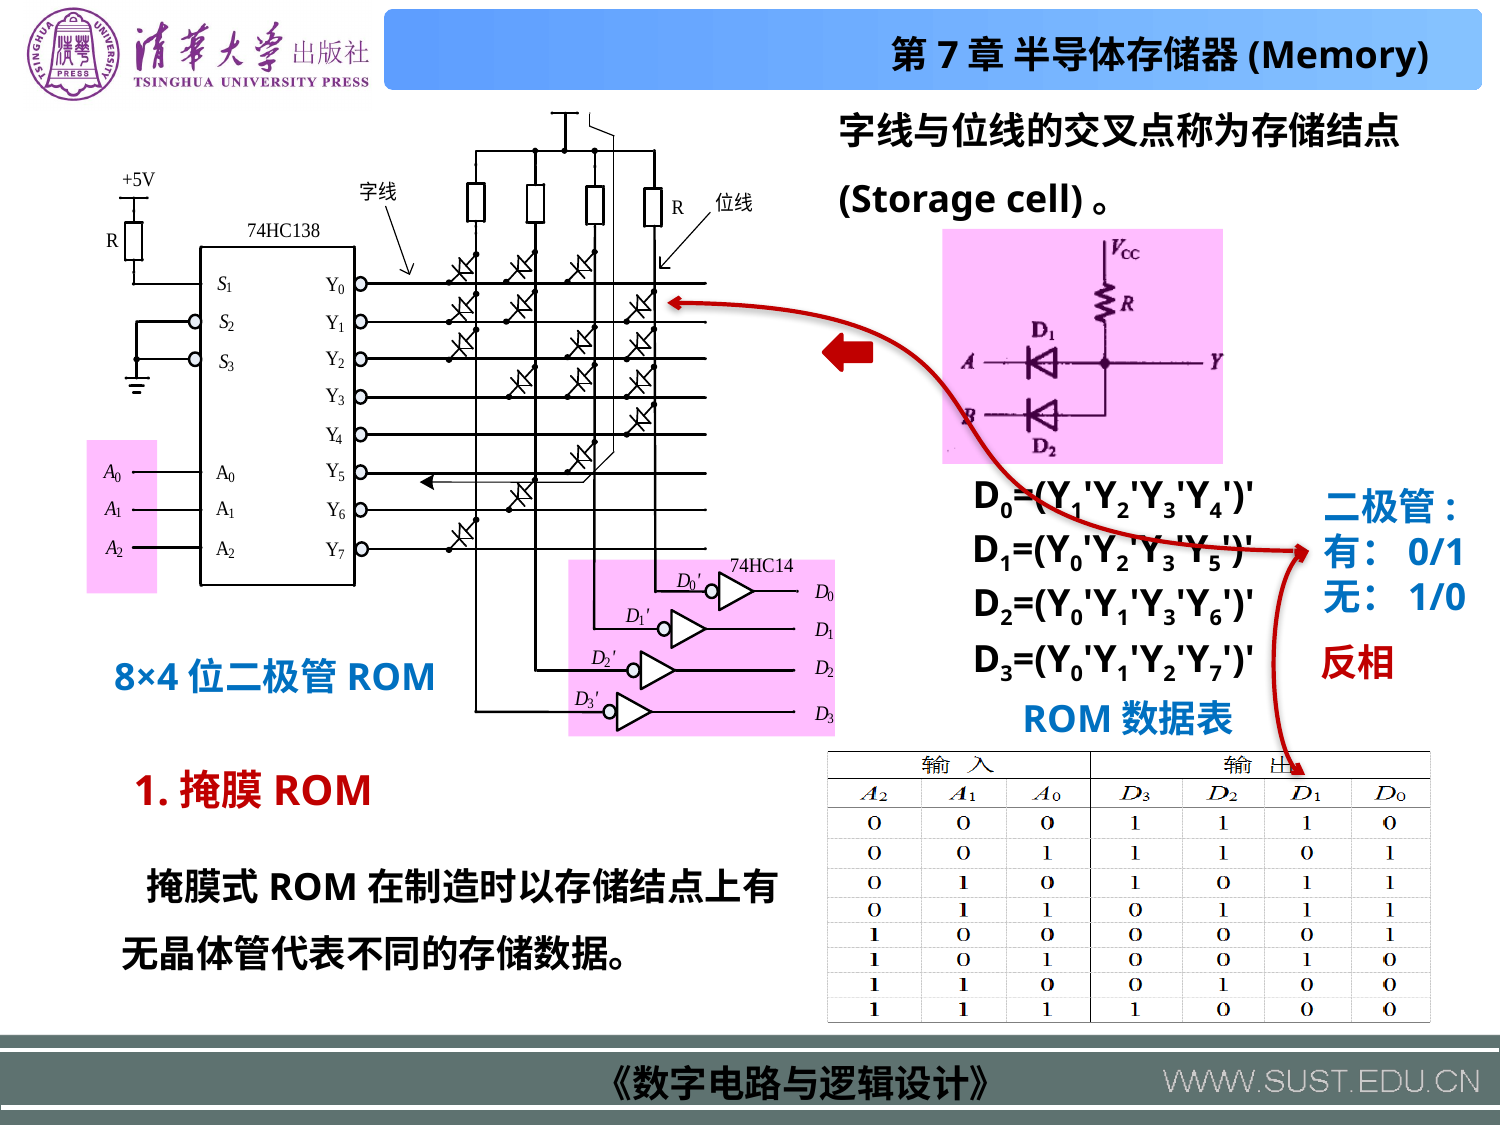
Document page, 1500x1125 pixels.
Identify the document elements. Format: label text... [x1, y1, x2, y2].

text_box 字线与位线的交叉点称为存储结点 (Storage cell)。 [823, 77, 1489, 228]
text_box 由于DRAM存储结点的结构非常简单，因此单片DRAM的容量很大，用于需要大量存储数据的场合。 [1151, 1057, 1492, 1105]
text_box ROM数据表 [1007, 694, 1253, 746]
text_box 掩膜式ROM在制造时以存储结点上有无晶体管代表不同的存储数据。 [106, 833, 799, 983]
text_box [86, 440, 91, 594]
text_box 二极管: 有：0/1 无：1/0 [1309, 475, 1482, 626]
text_box D2=(Y0'Y1'Y3'Y6')' [957, 584, 1270, 638]
text_box 1.掩膜ROM [118, 756, 391, 821]
text_box D3=(Y0'Y1'Y2'Y7')' [957, 638, 1267, 694]
text_box D1=(Y0'Y2'Y3'Y5')' [957, 561, 1270, 584]
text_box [96, 106, 841, 737]
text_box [823, 747, 1437, 1025]
picture [933, 228, 1232, 302]
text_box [1301, 630, 1450, 772]
picture [23, 0, 372, 111]
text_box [846, 302, 1311, 553]
